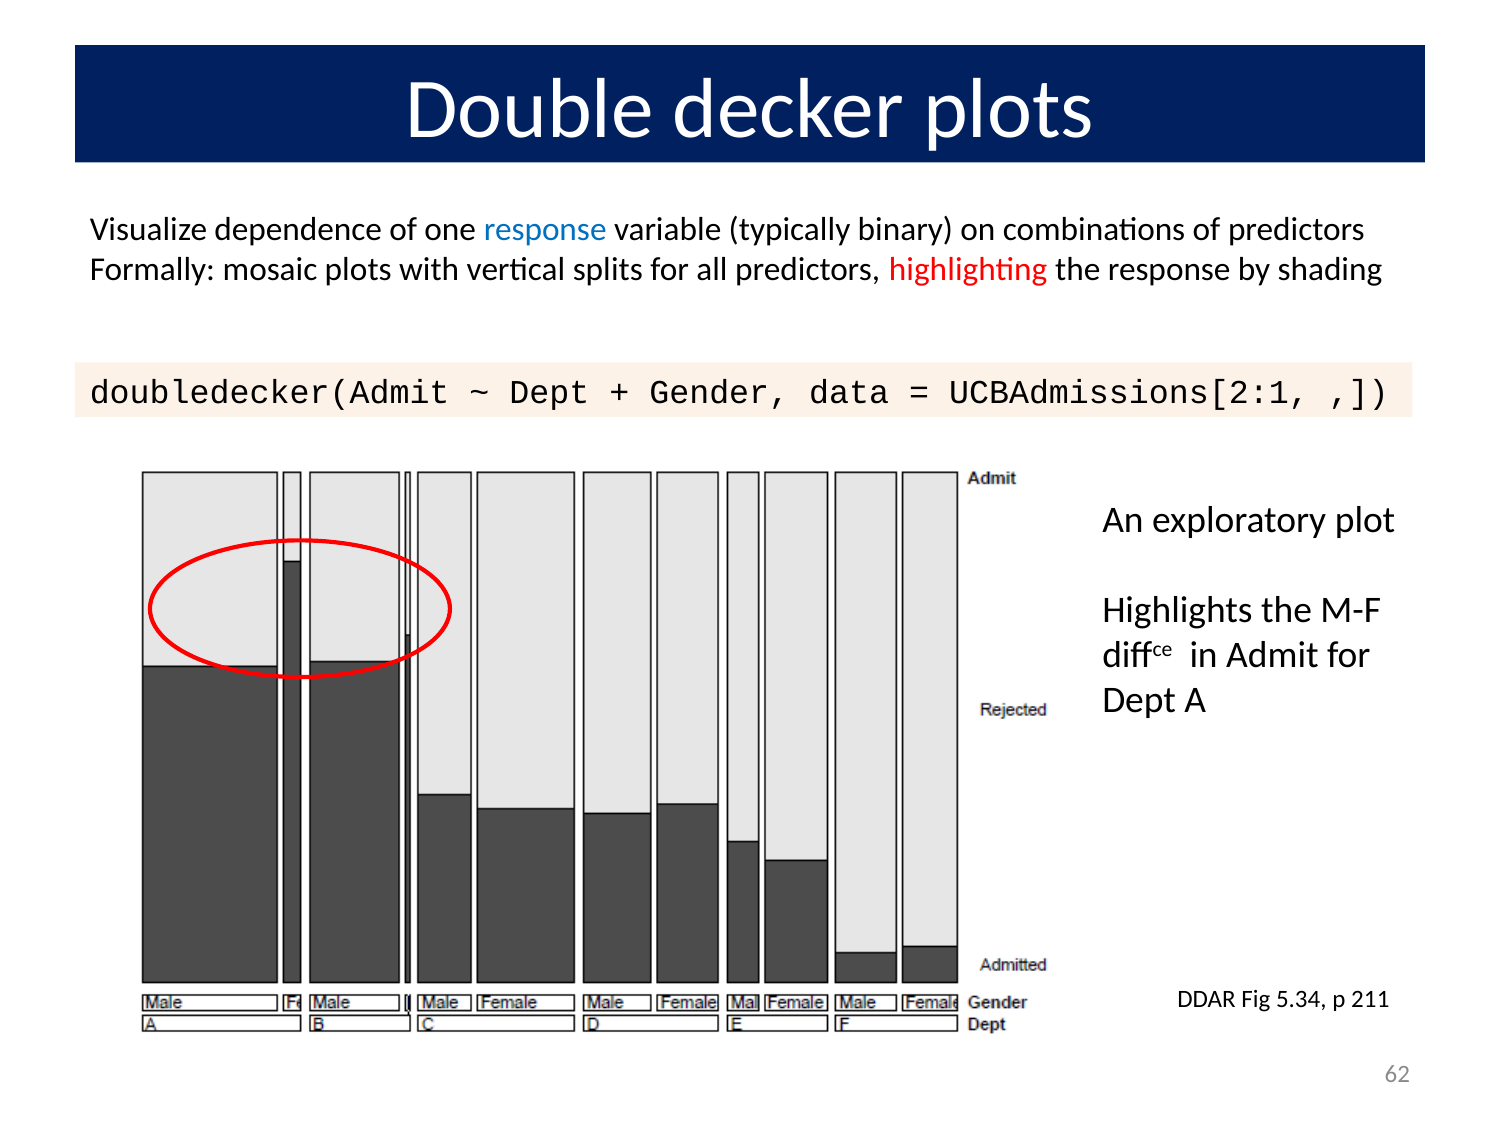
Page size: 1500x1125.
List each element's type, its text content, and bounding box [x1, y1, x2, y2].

text_box An exploratory plot Highlights the M-F diffce in Admit for Dept A [1087, 487, 1413, 728]
picture [124, 453, 1060, 1043]
text_box DDAR Fig 5.34, p 211 [1162, 975, 1413, 1020]
title Double decker plots [75, 45, 1425, 163]
text_box doubledecker(Admit ~ Dept + Gender, data = UCBAdmissions[2:1, ,]) [74, 362, 1413, 418]
text_box Visualize dependence of one response variable (typically binary) on combinations of predictors Formally: mosaic plots with vertical splits for all predictors, highlighting the response by shading [74, 199, 1425, 295]
slide_number 62 [1074, 1042, 1425, 1103]
